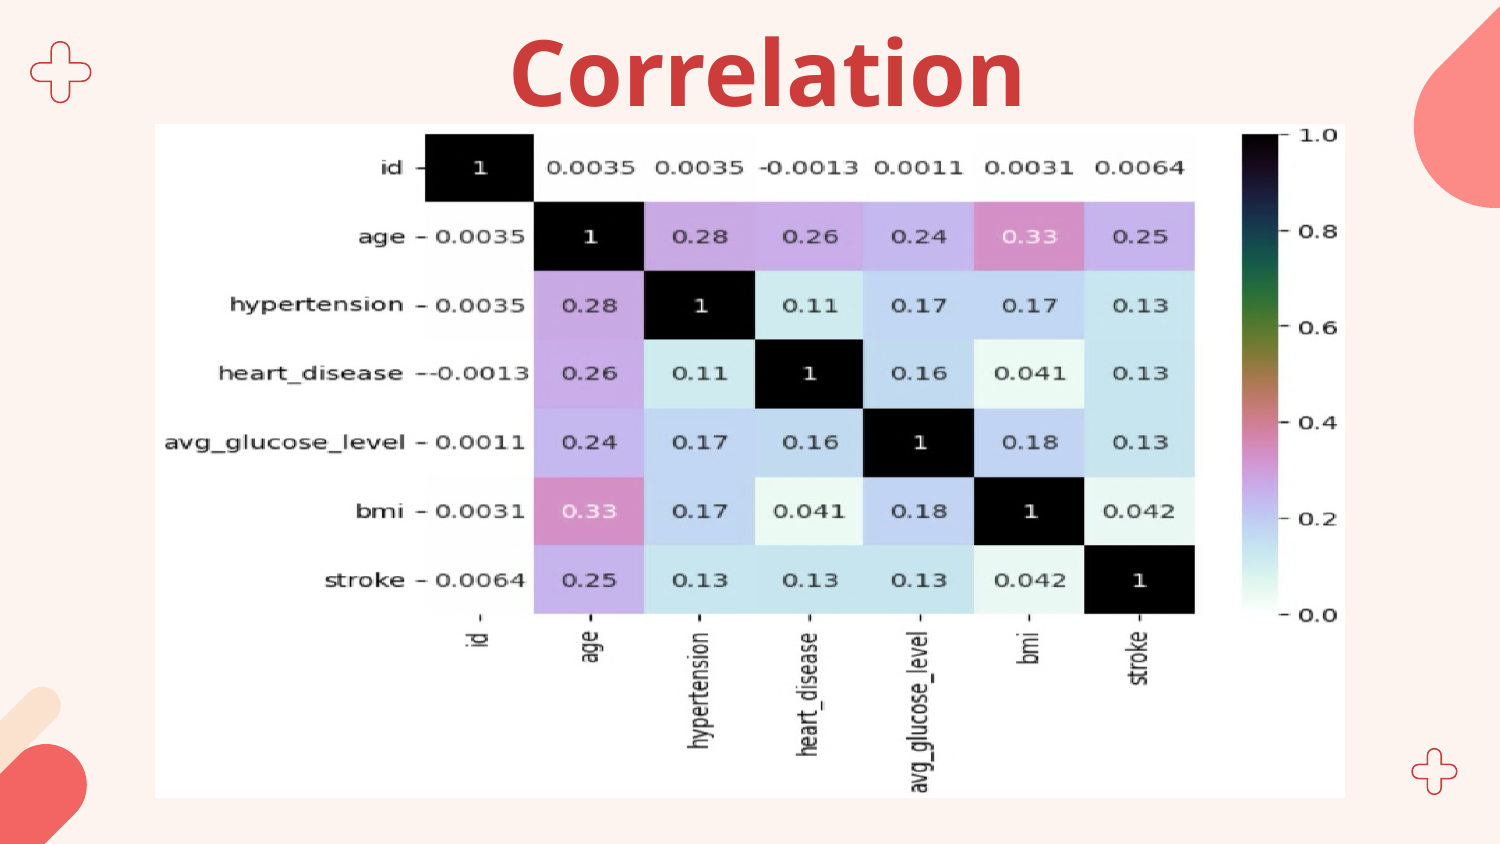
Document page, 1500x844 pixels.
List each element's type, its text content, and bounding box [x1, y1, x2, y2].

picture [155, 124, 1345, 798]
title Correlation [493, 0, 1500, 365]
